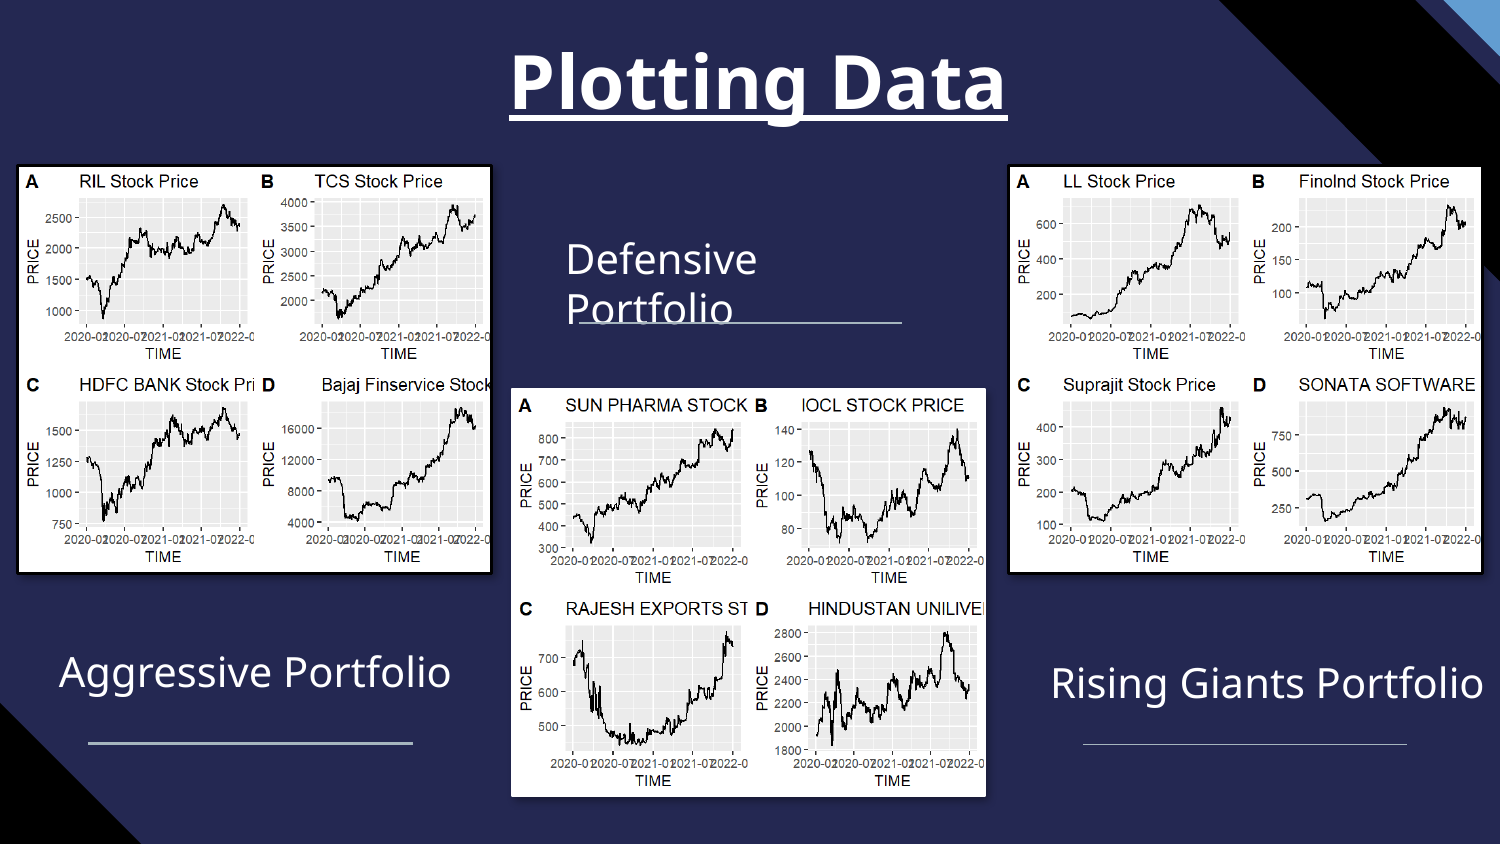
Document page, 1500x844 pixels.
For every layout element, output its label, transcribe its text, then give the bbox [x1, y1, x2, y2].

picture [18, 166, 491, 572]
picture [1009, 166, 1481, 572]
text_box Defensive Portfolio [550, 225, 950, 341]
text_box Rising Giants Portfolio [1035, 649, 1500, 714]
title Plotting Data [126, 32, 1391, 127]
text_box Aggressive Portfolio [43, 638, 507, 704]
picture [512, 389, 984, 796]
picture [87, 741, 414, 745]
